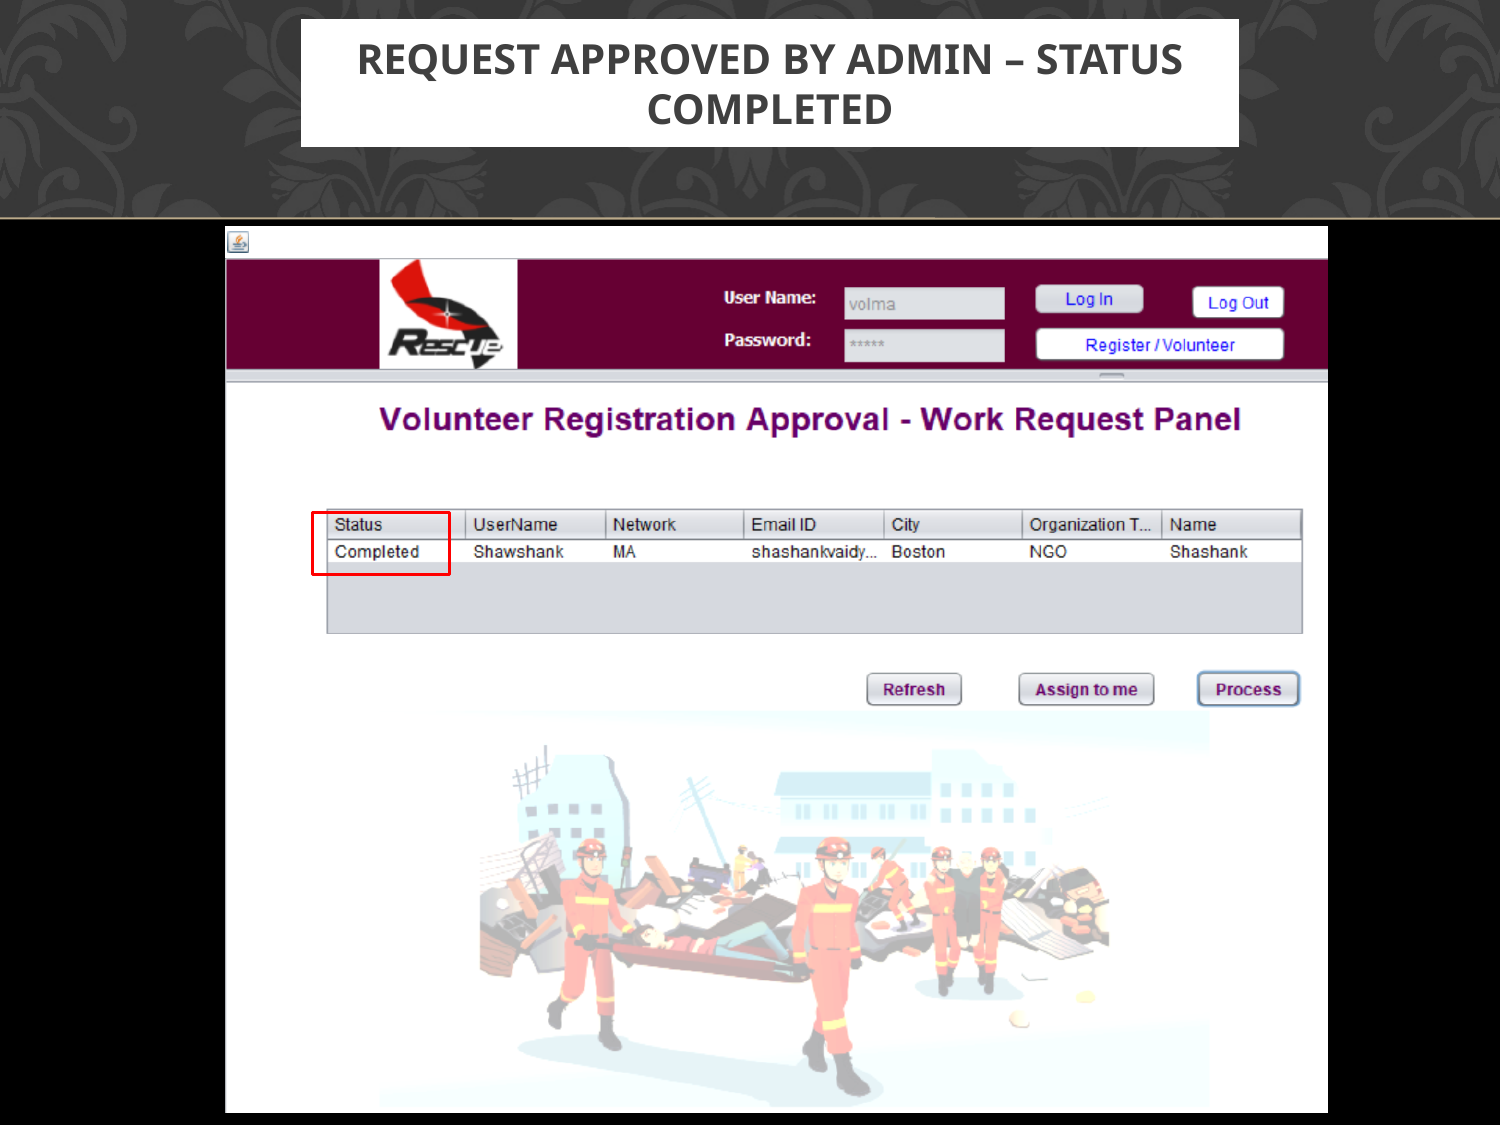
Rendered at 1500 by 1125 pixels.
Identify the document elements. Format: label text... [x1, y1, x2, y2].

title REQUEST APPROVED BY ADMIN – STATUS COMPLETED [301, 19, 1239, 147]
picture [224, 226, 1328, 1113]
